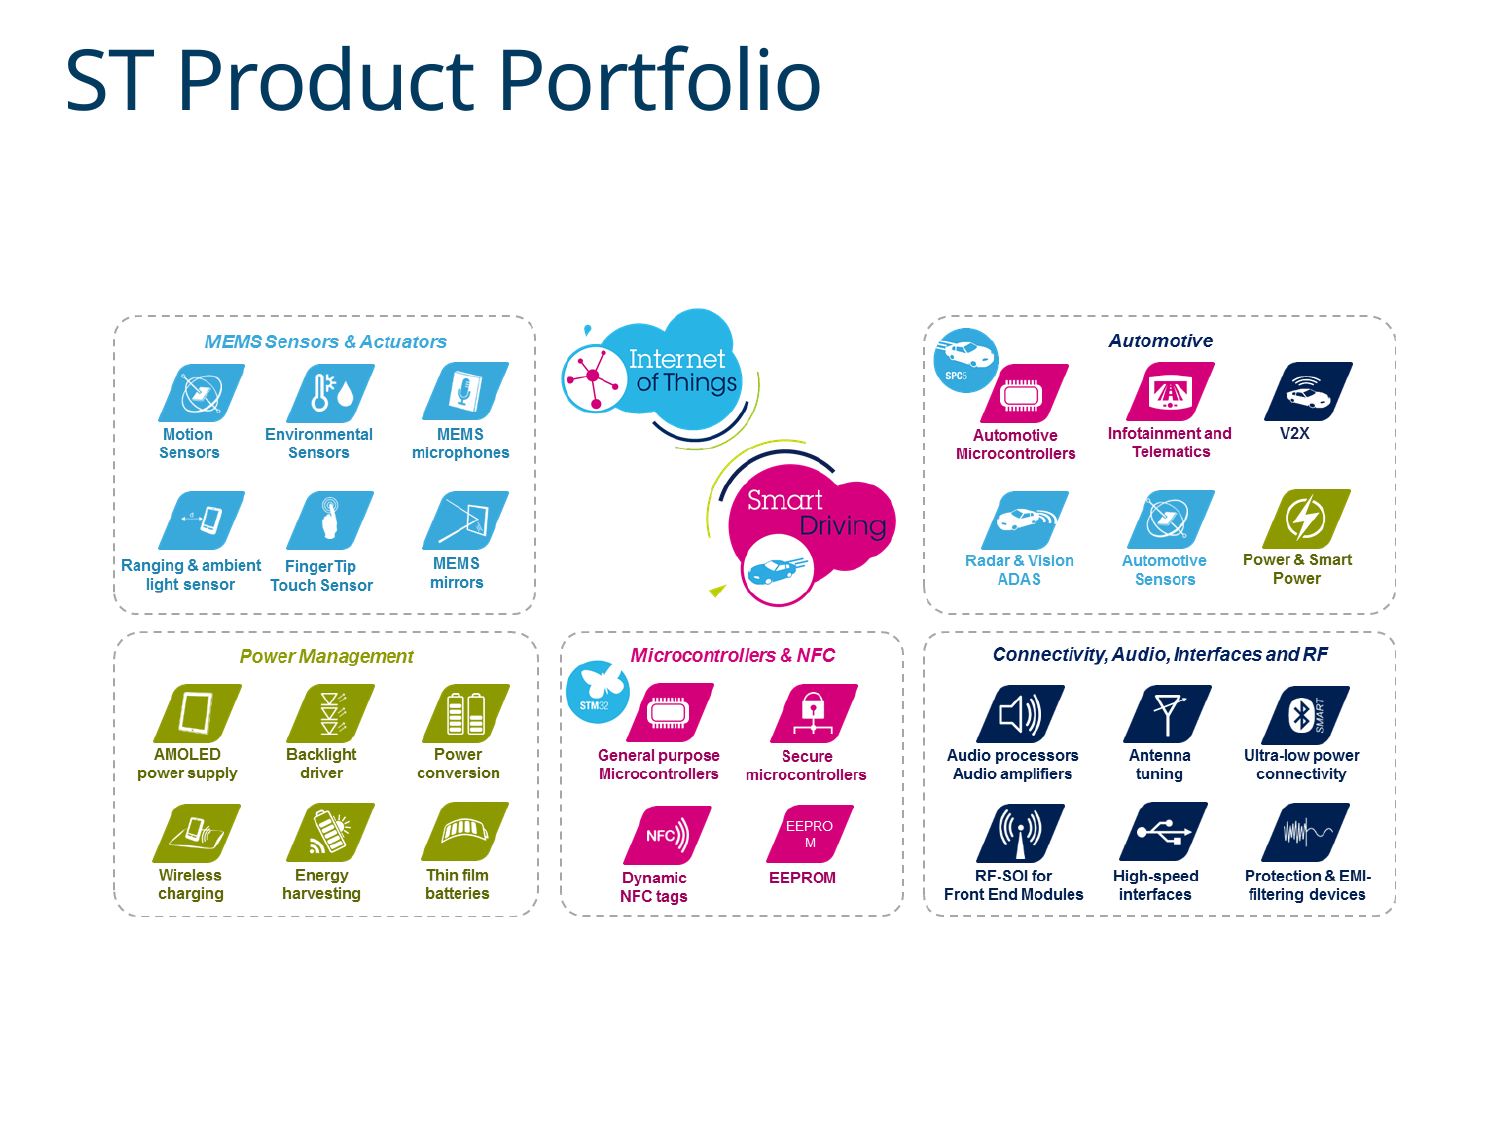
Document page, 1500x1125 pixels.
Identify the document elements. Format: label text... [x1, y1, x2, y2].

picture [99, 304, 1396, 918]
title ST Product Portfolio [63, 37, 1436, 130]
